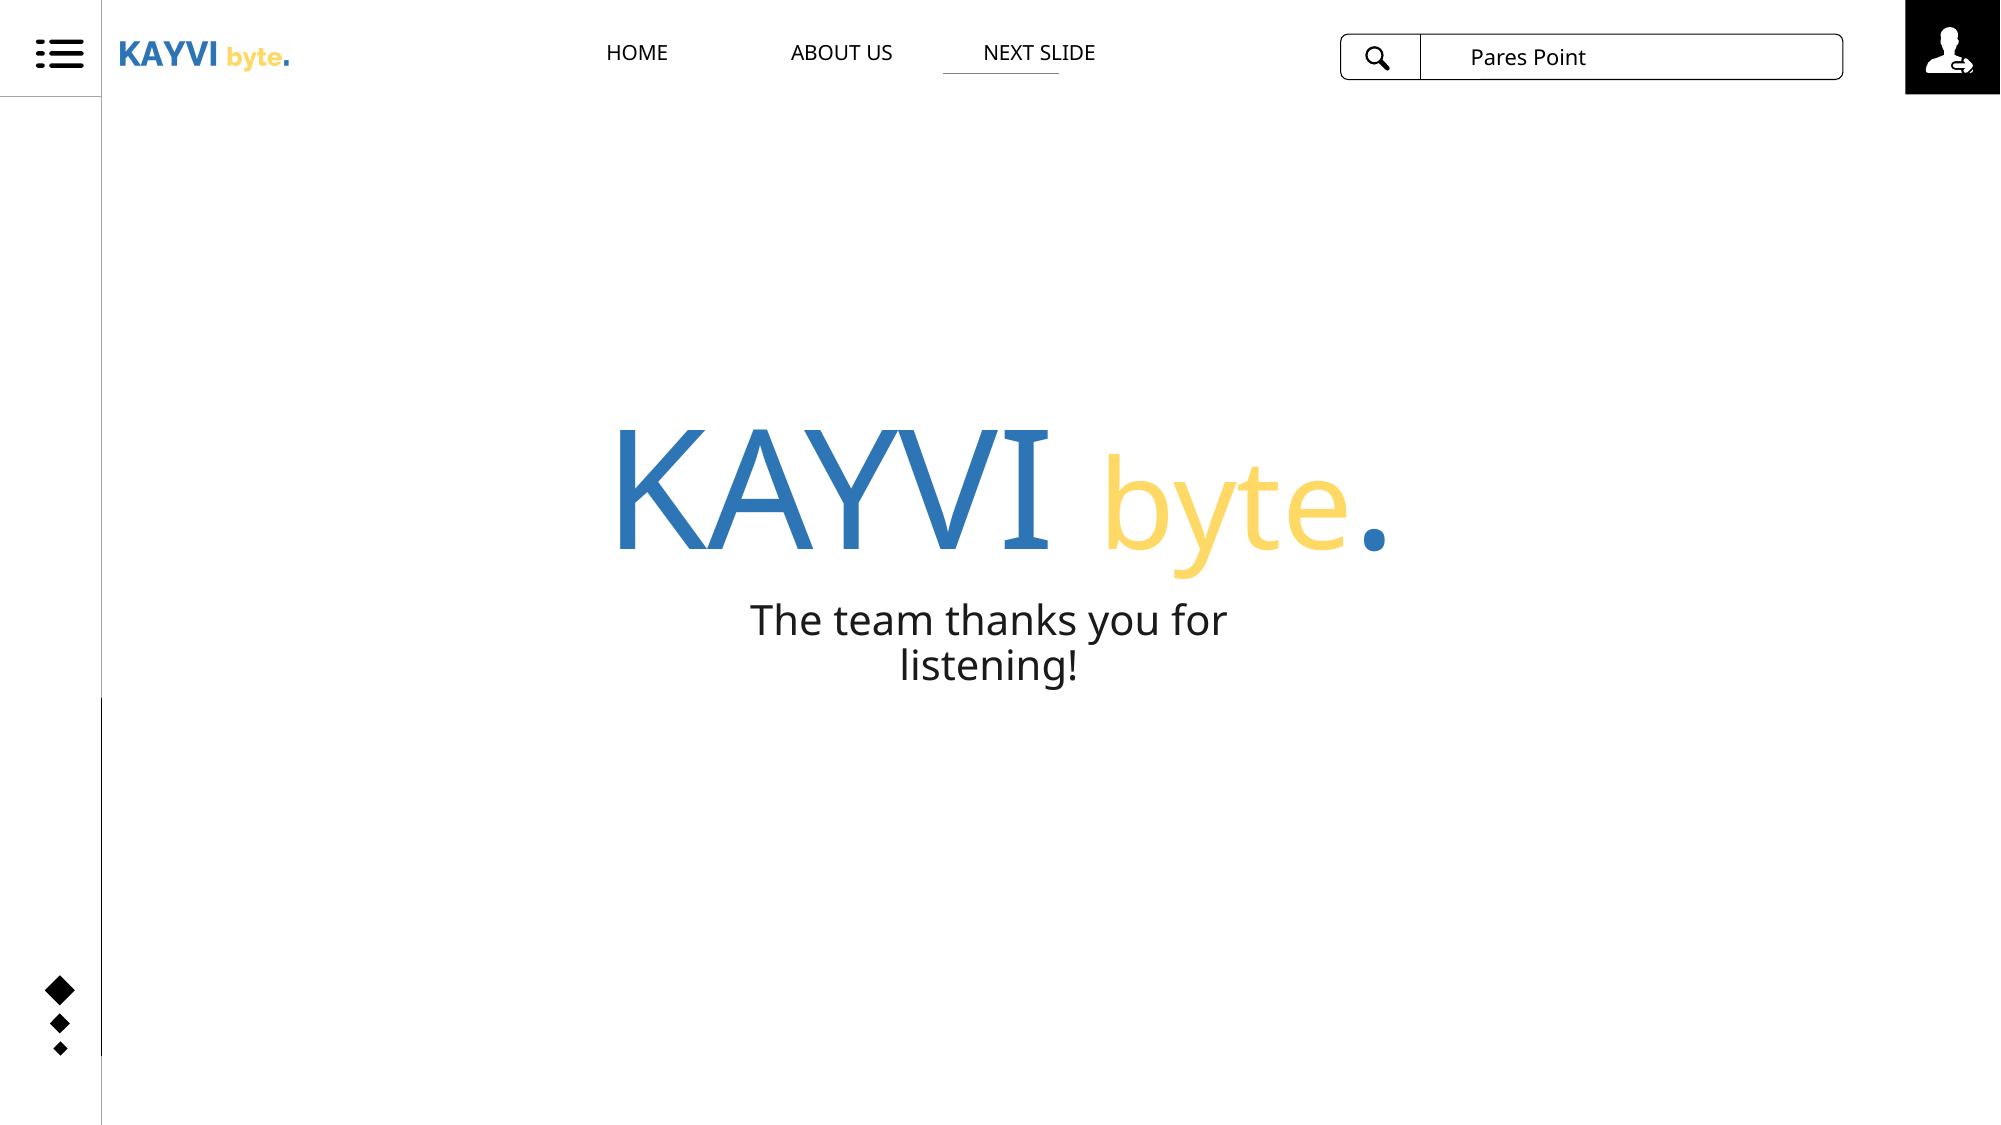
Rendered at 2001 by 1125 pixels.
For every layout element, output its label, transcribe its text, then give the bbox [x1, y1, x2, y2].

text_box KAYVI byte.​ [556, 375, 1446, 591]
text_box [1925, 27, 1973, 73]
text_box [49, 63, 84, 68]
picture [117, 39, 292, 73]
text_box Pares Point [1455, 39, 1646, 85]
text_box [591, 35, 1130, 81]
text_box [1904, 0, 2000, 95]
text_box [35, 63, 45, 68]
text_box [44, 975, 75, 1056]
text_box [1365, 46, 1390, 71]
text_box [1339, 33, 1844, 81]
text_box [49, 51, 84, 56]
text_box [35, 39, 45, 44]
text_box [49, 39, 84, 44]
text_box [35, 51, 45, 56]
text_box The team thanks you for listening! [658, 591, 1320, 713]
